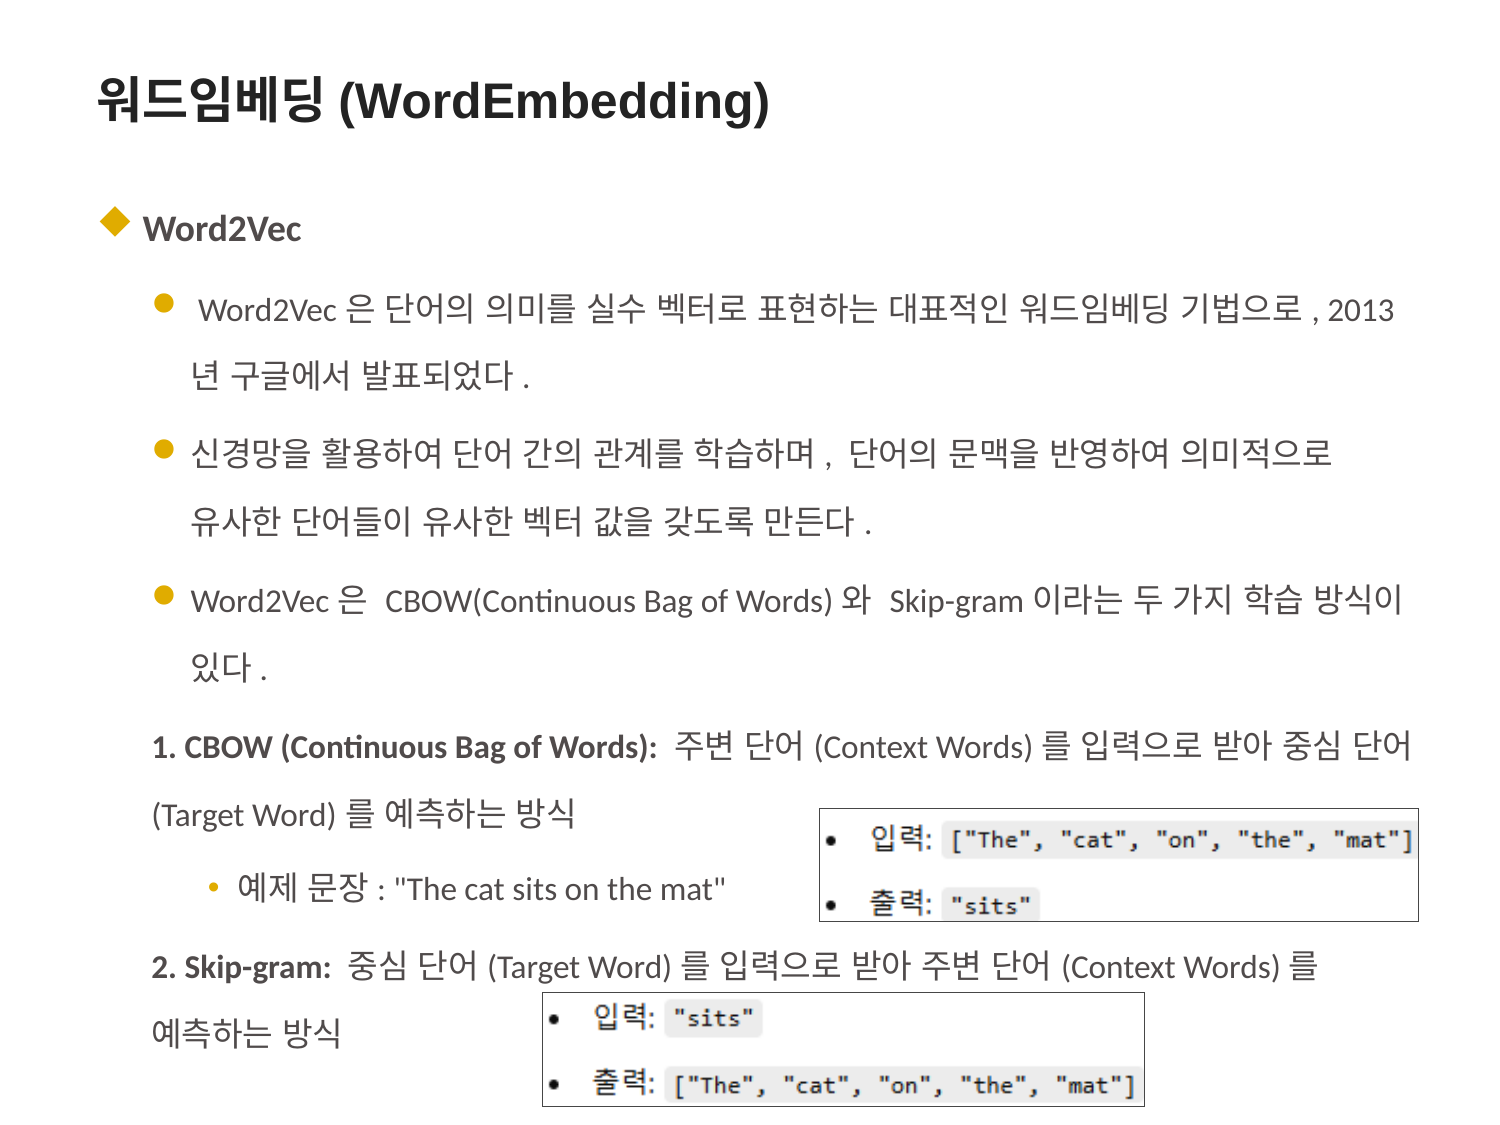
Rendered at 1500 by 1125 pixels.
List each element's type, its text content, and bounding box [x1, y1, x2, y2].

text_box 워드임베딩(WordEmbedding) [81, 61, 1412, 157]
list Word2Vec Word2Vec은 단어의 의미를 실수 벡터로 표현하는 대표적인 워드임베딩 기법으로, 2013년 구글에서 발표되었다. 신경망을 활용하여 단어 간의 관계를 학습하며, 단어의 문맥을 반영하여 의미적으로 유사한 단어들이 유사한 벡터 값을 갖도록 만든다. Word2Vec은 CBOW(Continuous Bag of Words)와 Skip-gram이라는 두 가지 학습 방식이 있다. 1. CBOW (Continuous Bag of Words): 주변 단어(Context Words)를 입력으로 받아 중심 단어(Target Word)를 예측하는 방식 예제 문장: "The cat sits on the mat" 2. Skip-gram: 중심 단어(Target Word)를 입력으로 받아 주변 단어(Context Words)를 예측하는 방식 [81, 165, 1431, 1111]
picture [541, 992, 1146, 1107]
picture [818, 807, 1419, 922]
